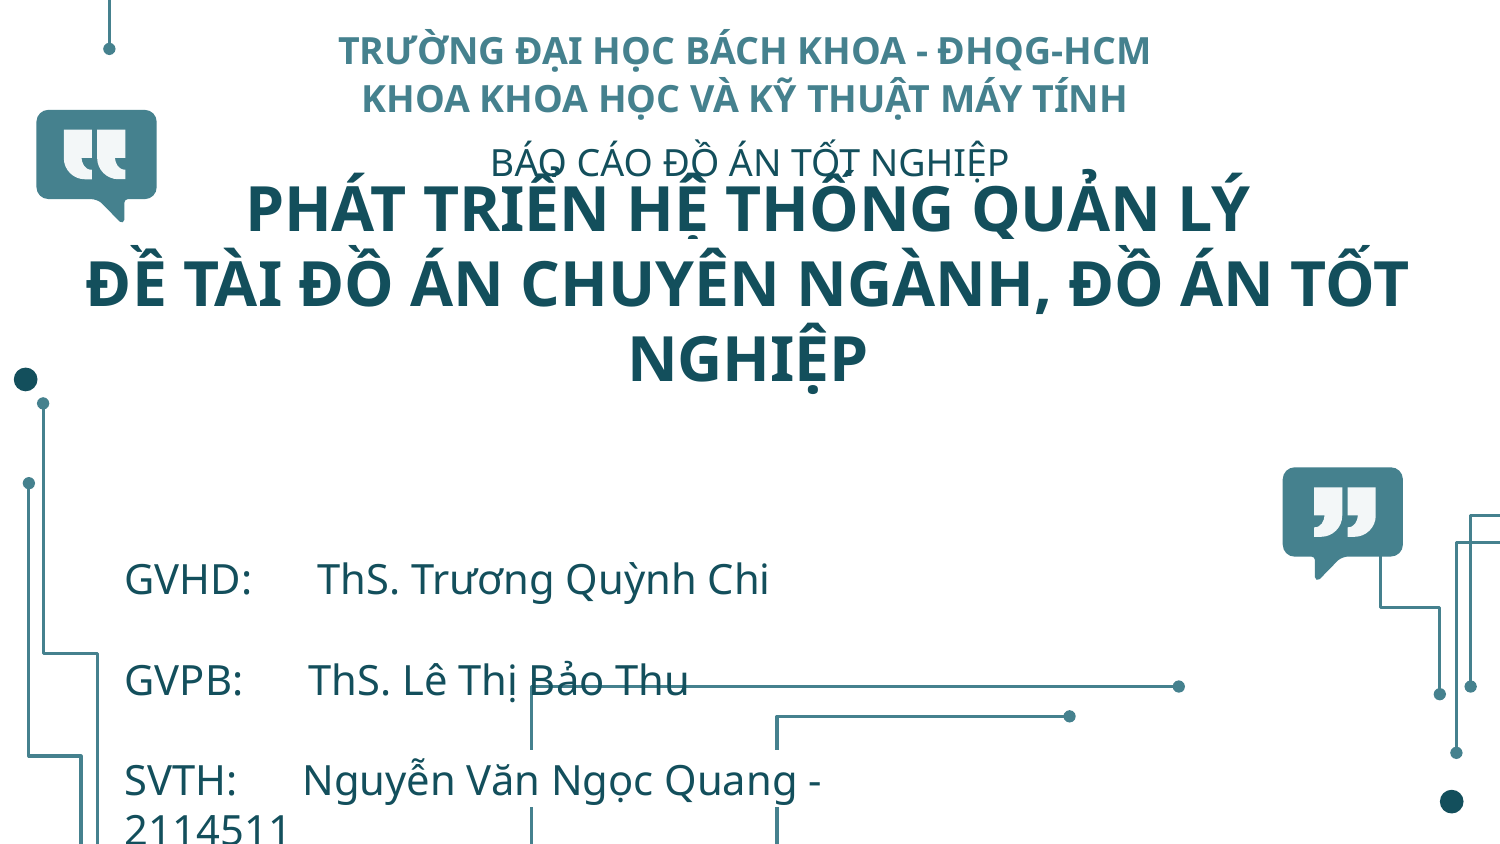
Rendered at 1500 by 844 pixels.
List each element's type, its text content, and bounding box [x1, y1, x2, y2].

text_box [36, 109, 157, 224]
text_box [1282, 467, 1404, 582]
text_box TRƯỜNG ĐẠI HỌC BÁCH KHOA - ĐHQG-HCM KHOA KHOA HỌC VÀ KỸ THUẬT MÁY TÍNH [319, 31, 1181, 116]
title PHÁT TRIỂN HỆ THỐNG QUẢN LÝ ĐỀ TÀI ĐỒ ÁN CHUYÊN NGÀNH, ĐỒ ÁN TỐT NGHIỆP [0, 213, 1500, 409]
text_box BÁO CÁO ĐỒ ÁN TỐT NGHIỆP [319, 116, 1181, 199]
text_box GVHD: ThS. Trương Quỳnh Chi GVPB: ThS. Lê Thị Bảo Thu SVTH: Nguyễn Văn Ngọc Quang - 2114511 [109, 538, 971, 844]
